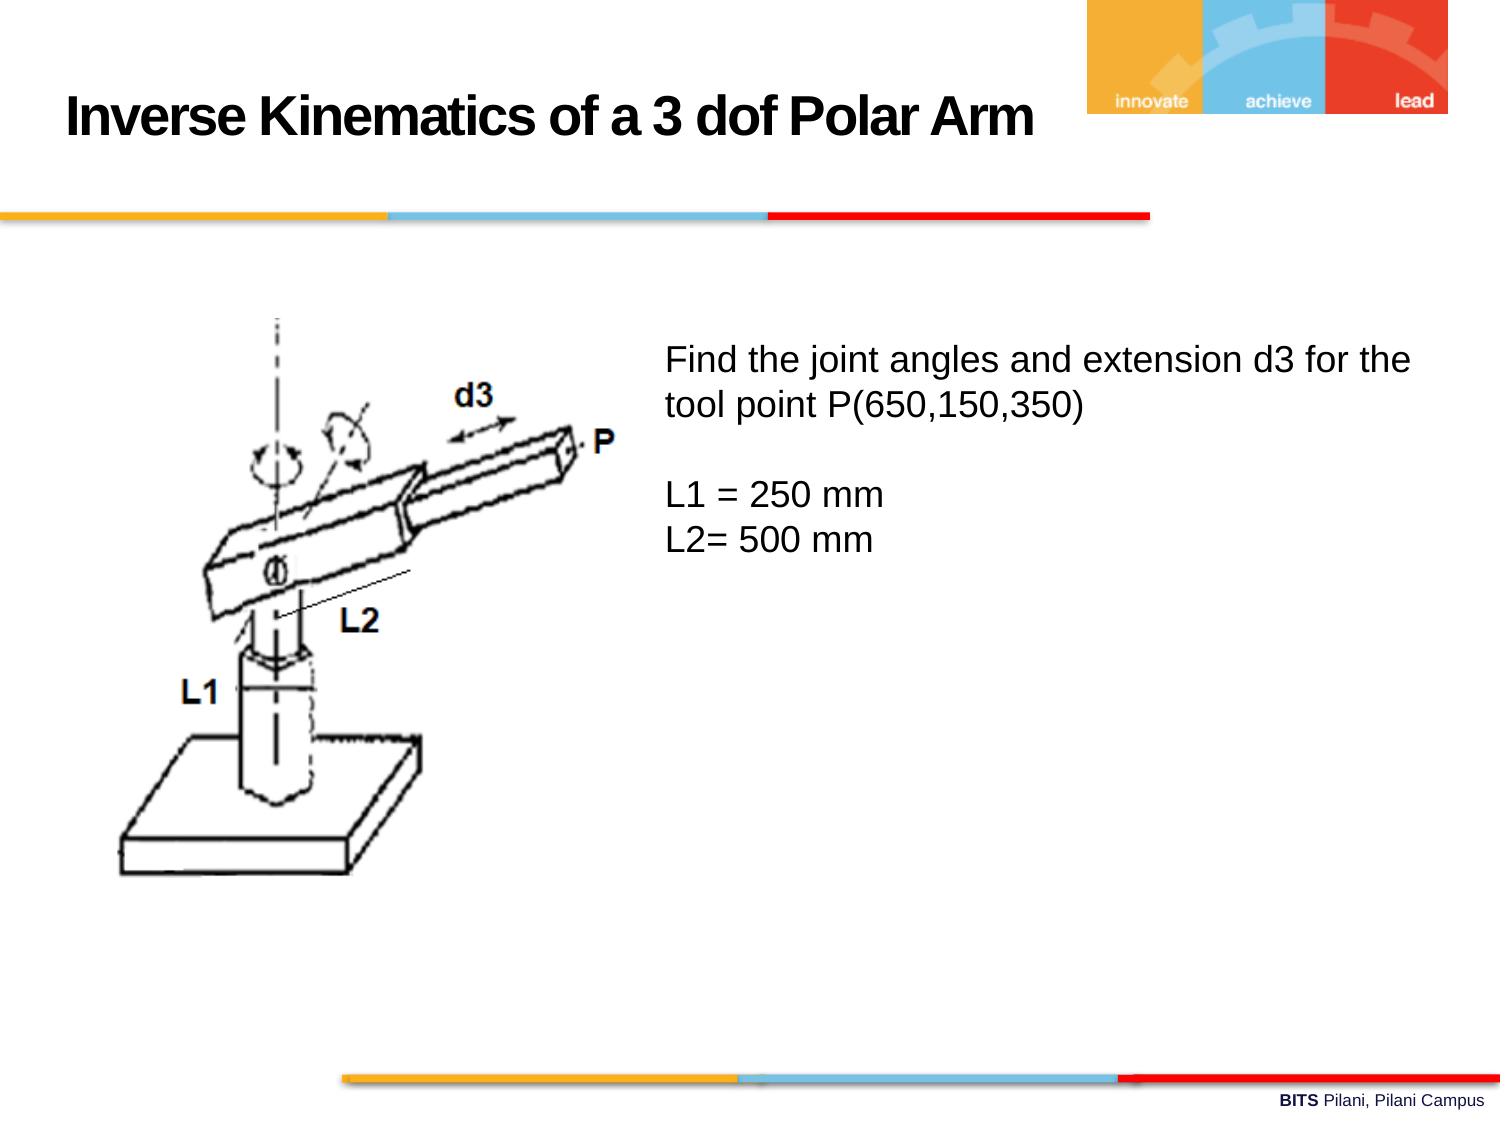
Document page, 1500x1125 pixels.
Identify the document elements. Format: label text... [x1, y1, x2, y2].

text_box Find the joint angles and extension d3 for the tool point P(650,150,350) L1 = 250 mm L2= 500 mm [649, 328, 1482, 613]
list Inverse Kinematics of a 3 dof Polar Arm [50, 24, 1088, 213]
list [74, 318, 626, 919]
picture [1087, 0, 1448, 114]
